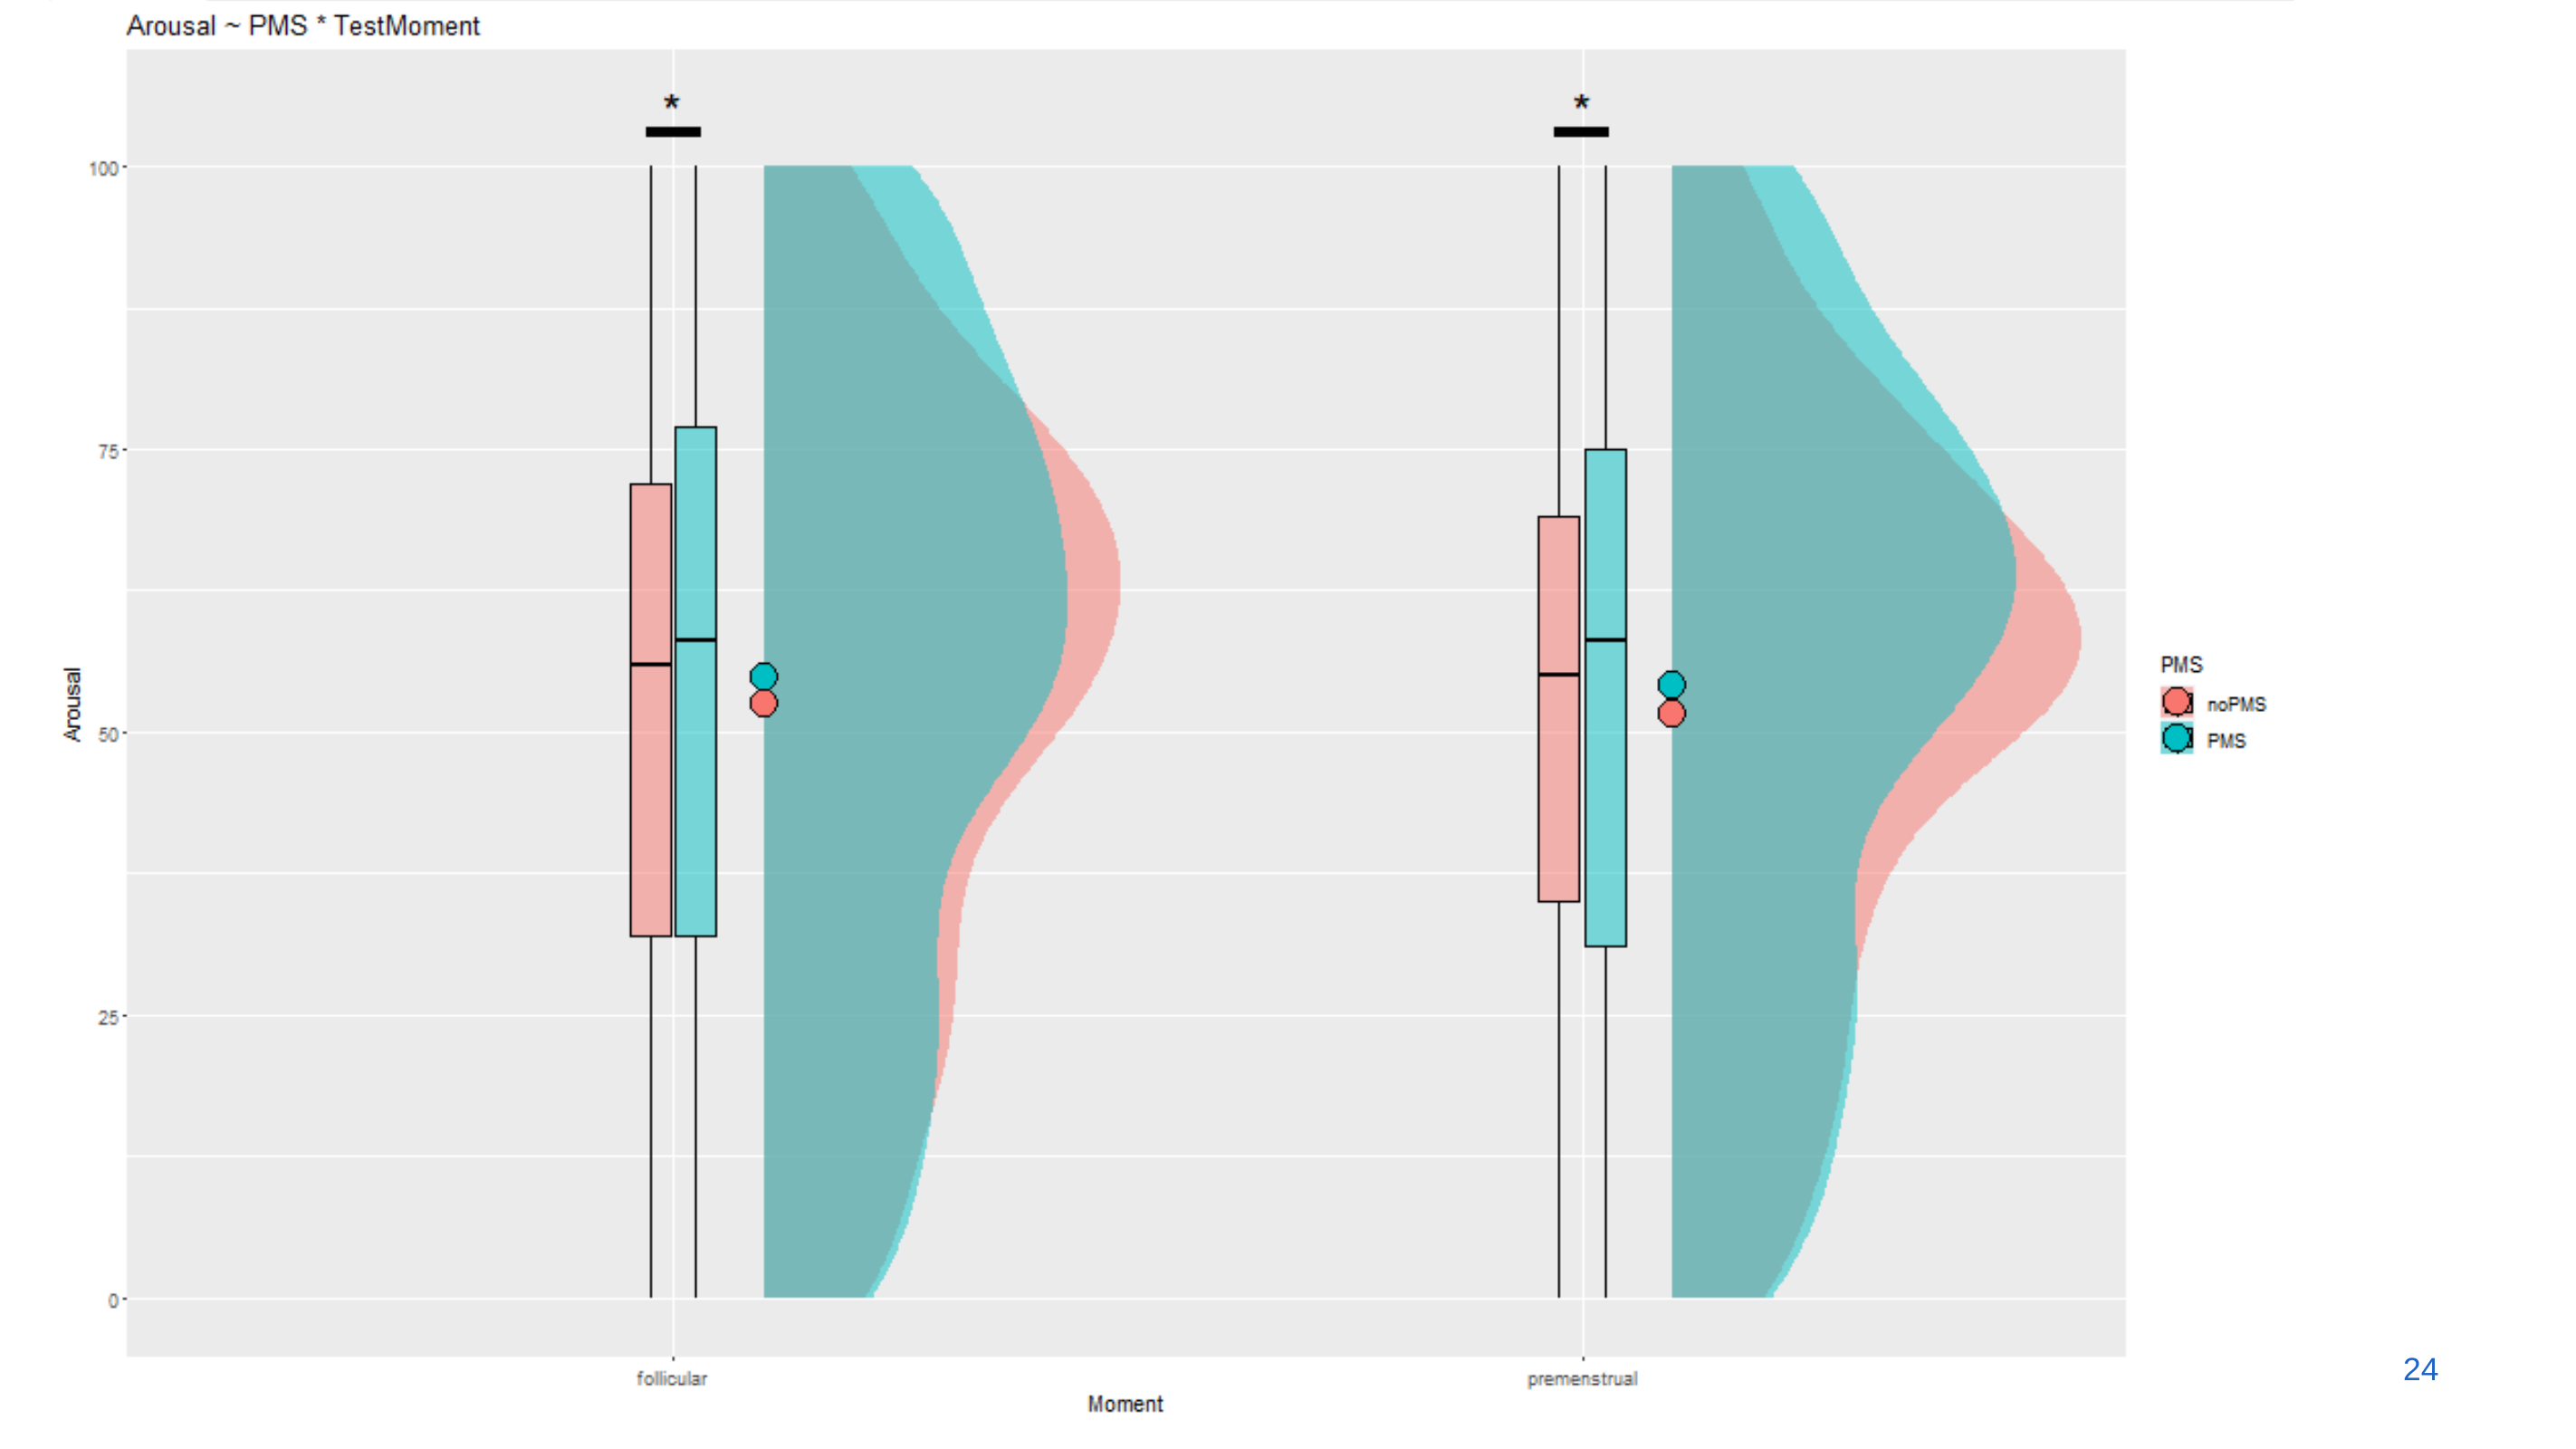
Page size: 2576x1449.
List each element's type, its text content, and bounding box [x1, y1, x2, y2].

slide_number 24 [2315, 1329, 2453, 1407]
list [48, 0, 2294, 1449]
